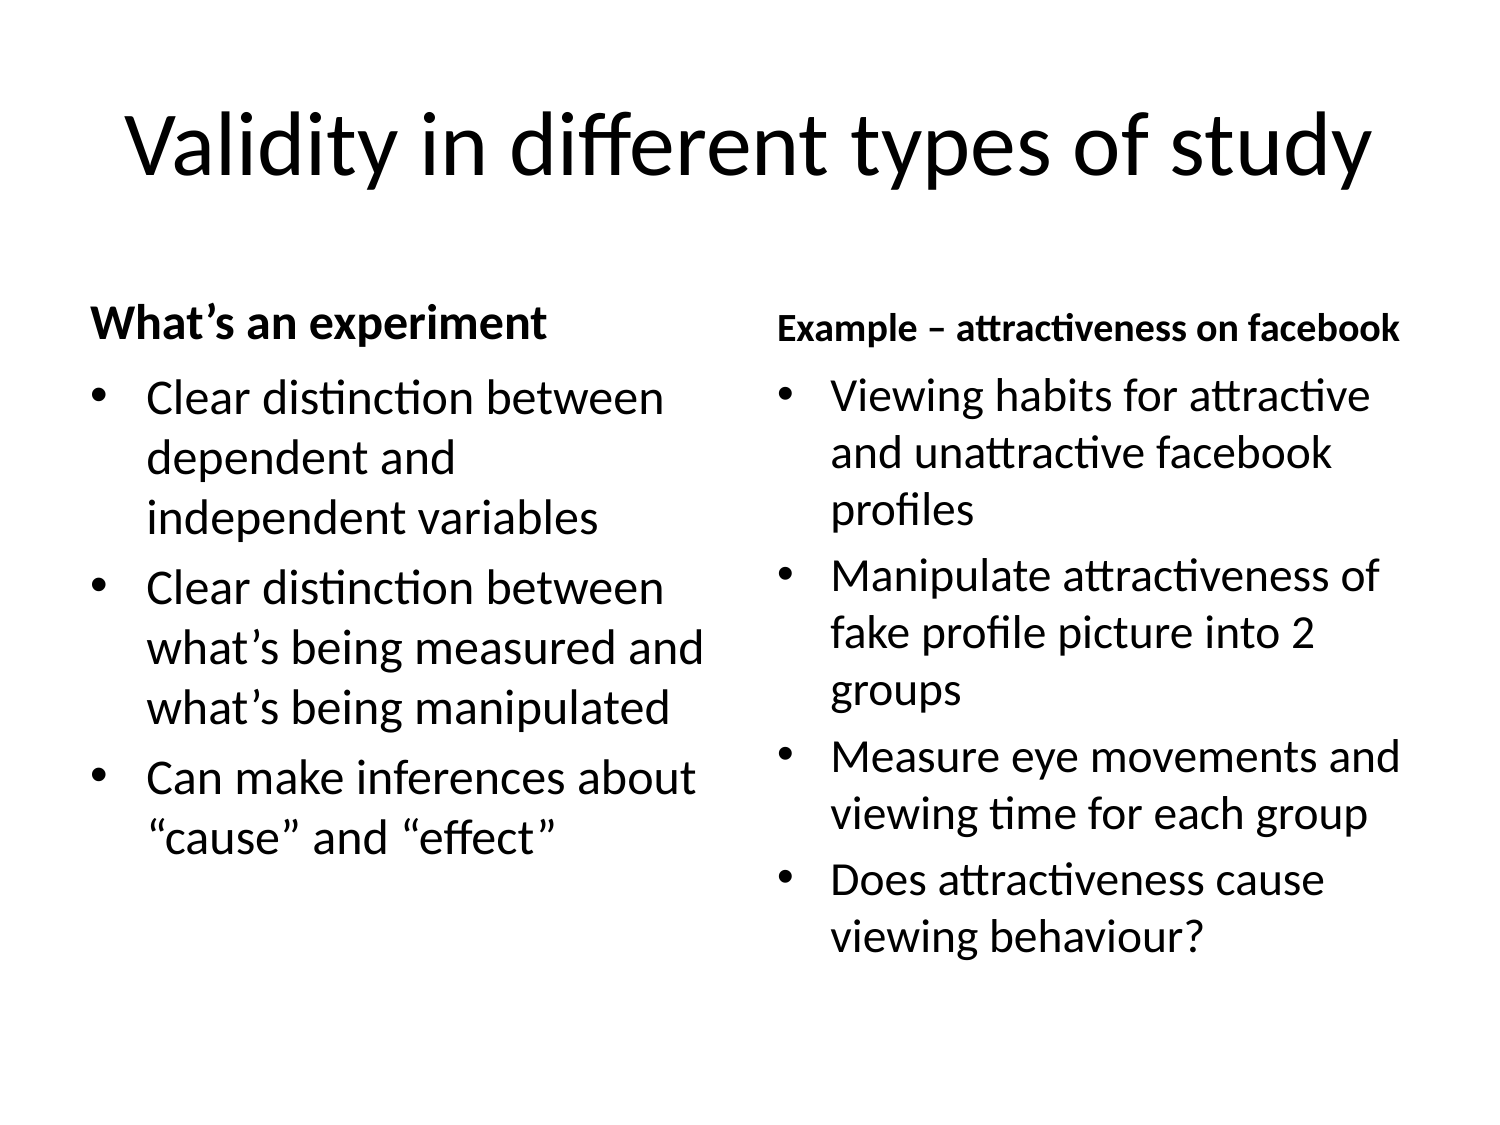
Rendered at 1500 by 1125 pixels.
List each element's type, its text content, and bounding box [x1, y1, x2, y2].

title Validity in different types of study [75, 45, 1425, 233]
list Example – attractiveness on facebook [761, 251, 1425, 356]
list Clear distinction between dependent and independent variables Clear distinction between what’s being measured and what’s being manipulated Can make inferences about “cause” and “effect” [75, 356, 738, 1005]
list Viewing habits for attractive and unattractive facebook profiles Manipulate attractiveness of fake profile picture into 2 groups Measure eye movements and viewing time for each group Does attractiveness cause viewing behaviour? [761, 356, 1425, 1005]
list What’s an experiment [75, 251, 738, 356]
